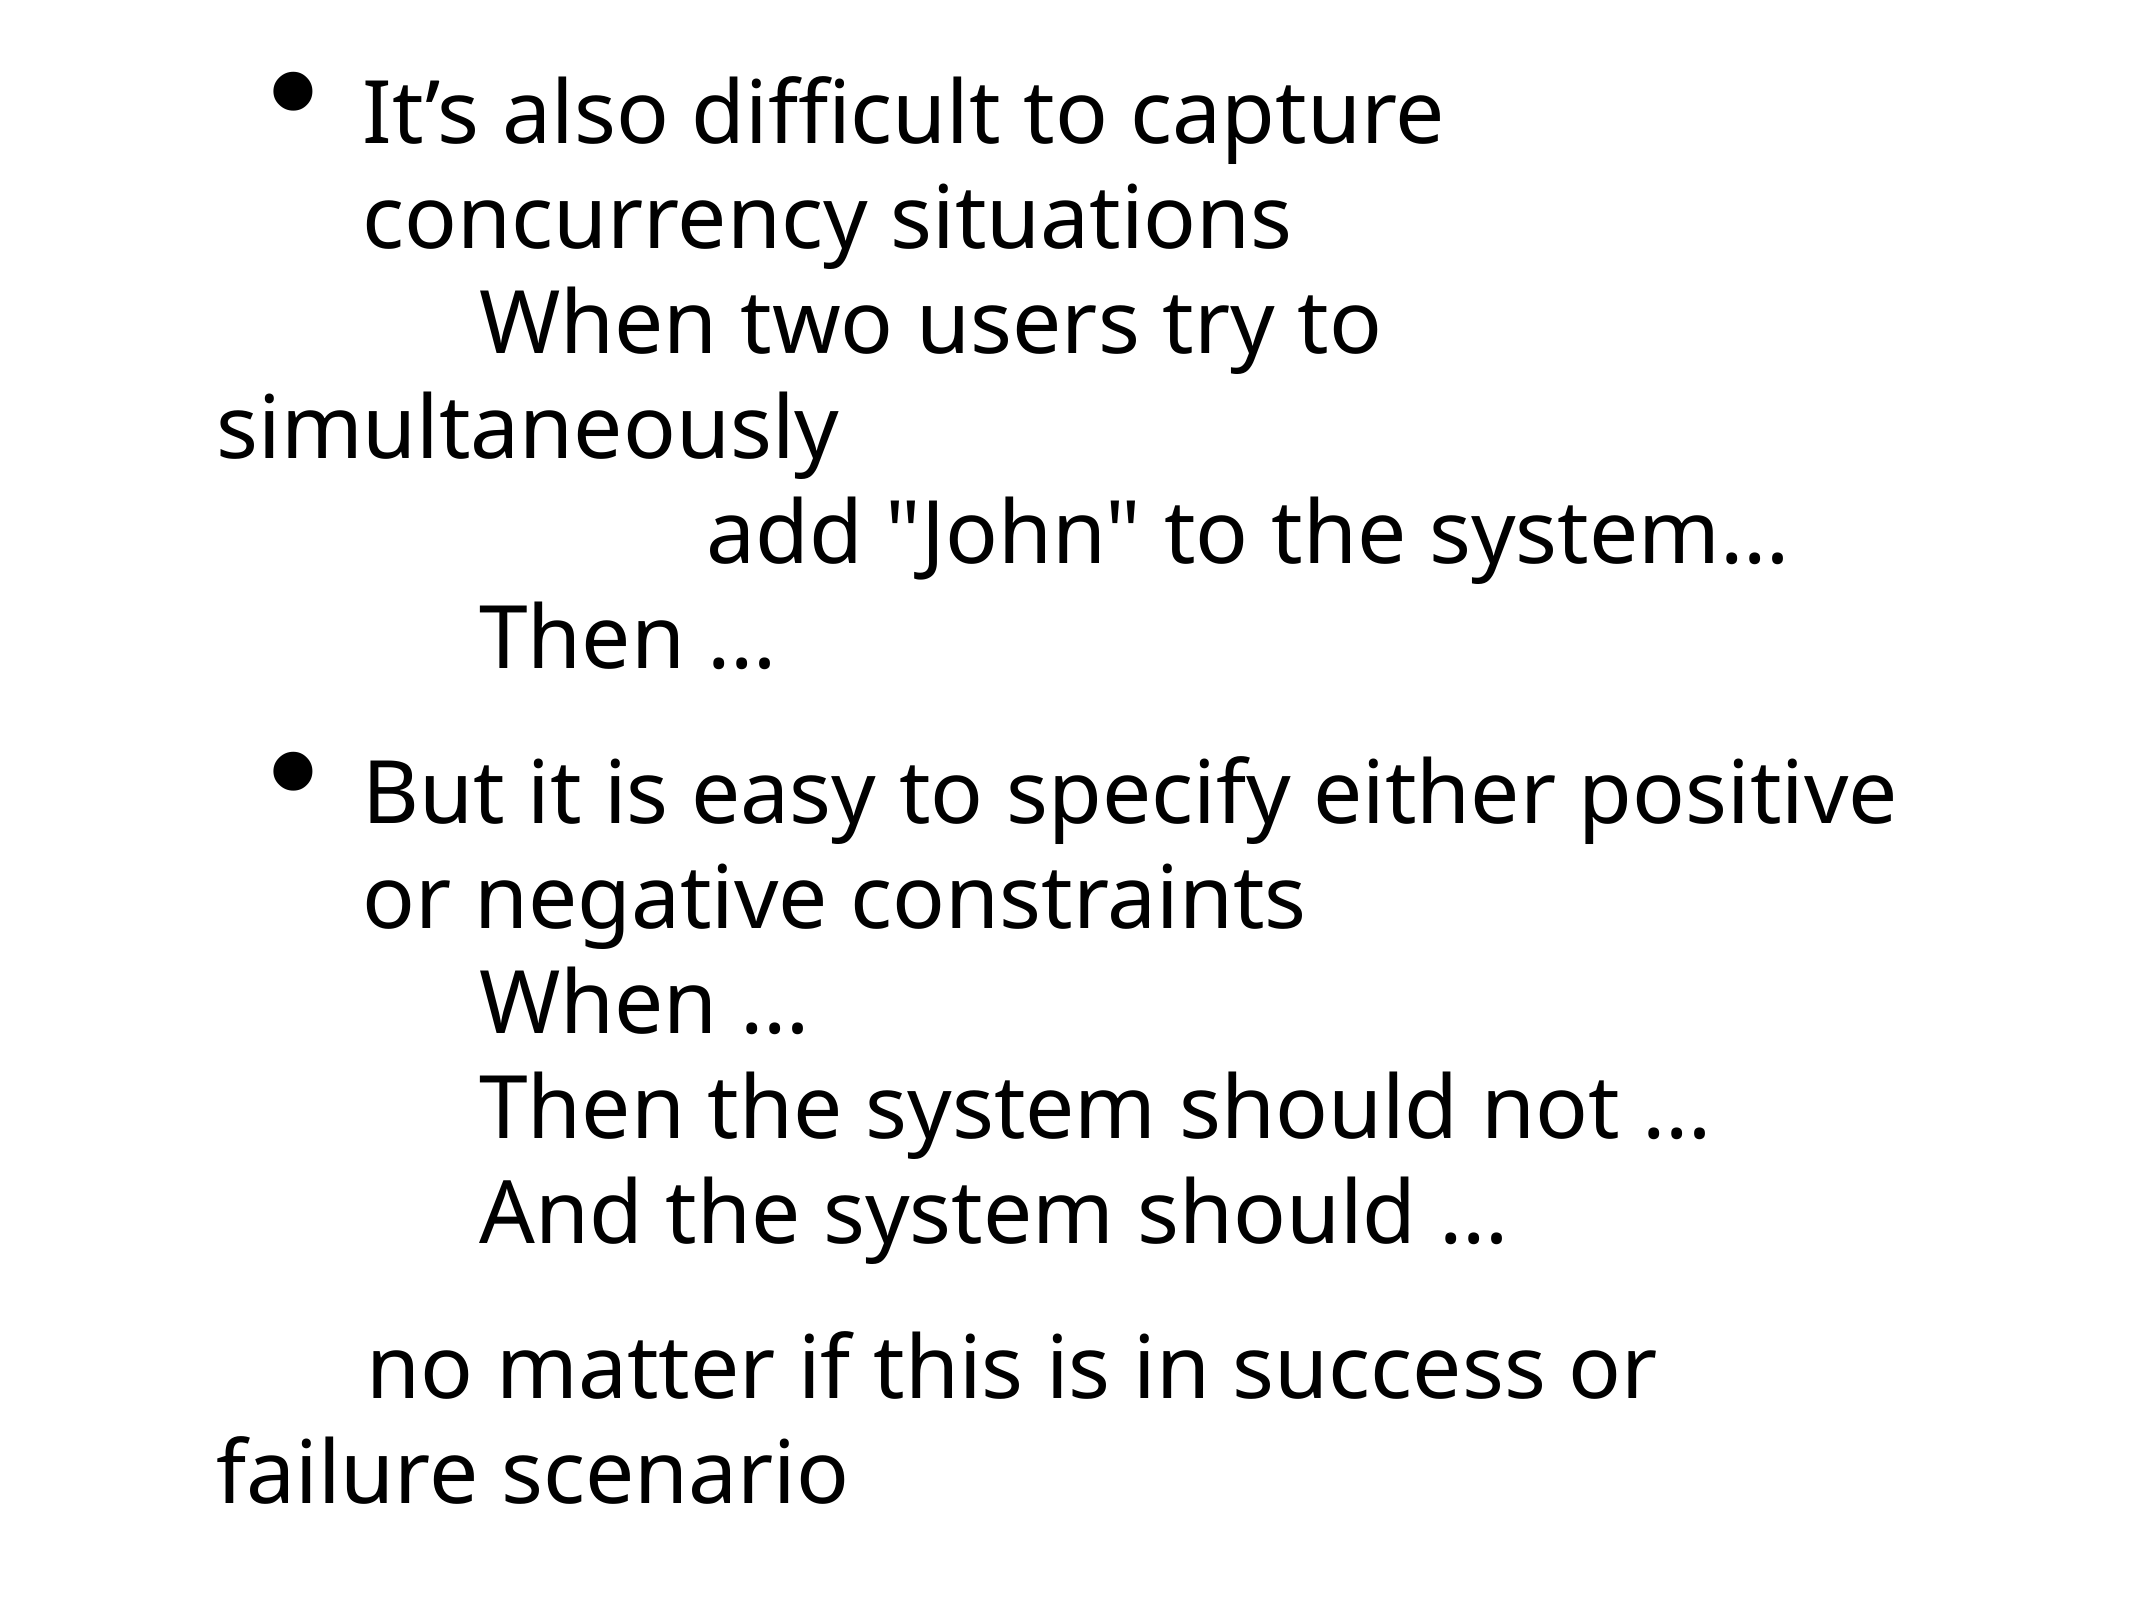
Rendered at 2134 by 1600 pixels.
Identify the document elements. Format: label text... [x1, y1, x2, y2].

list It’s also difficult to capture concurrency situations When two users try to simultaneously add "John" to the system… Then … But it is easy to specify either positive or negative constraints When … Then the system should not … And the system should … no matter if this is in success or failure scenario [207, 68, 1926, 1510]
